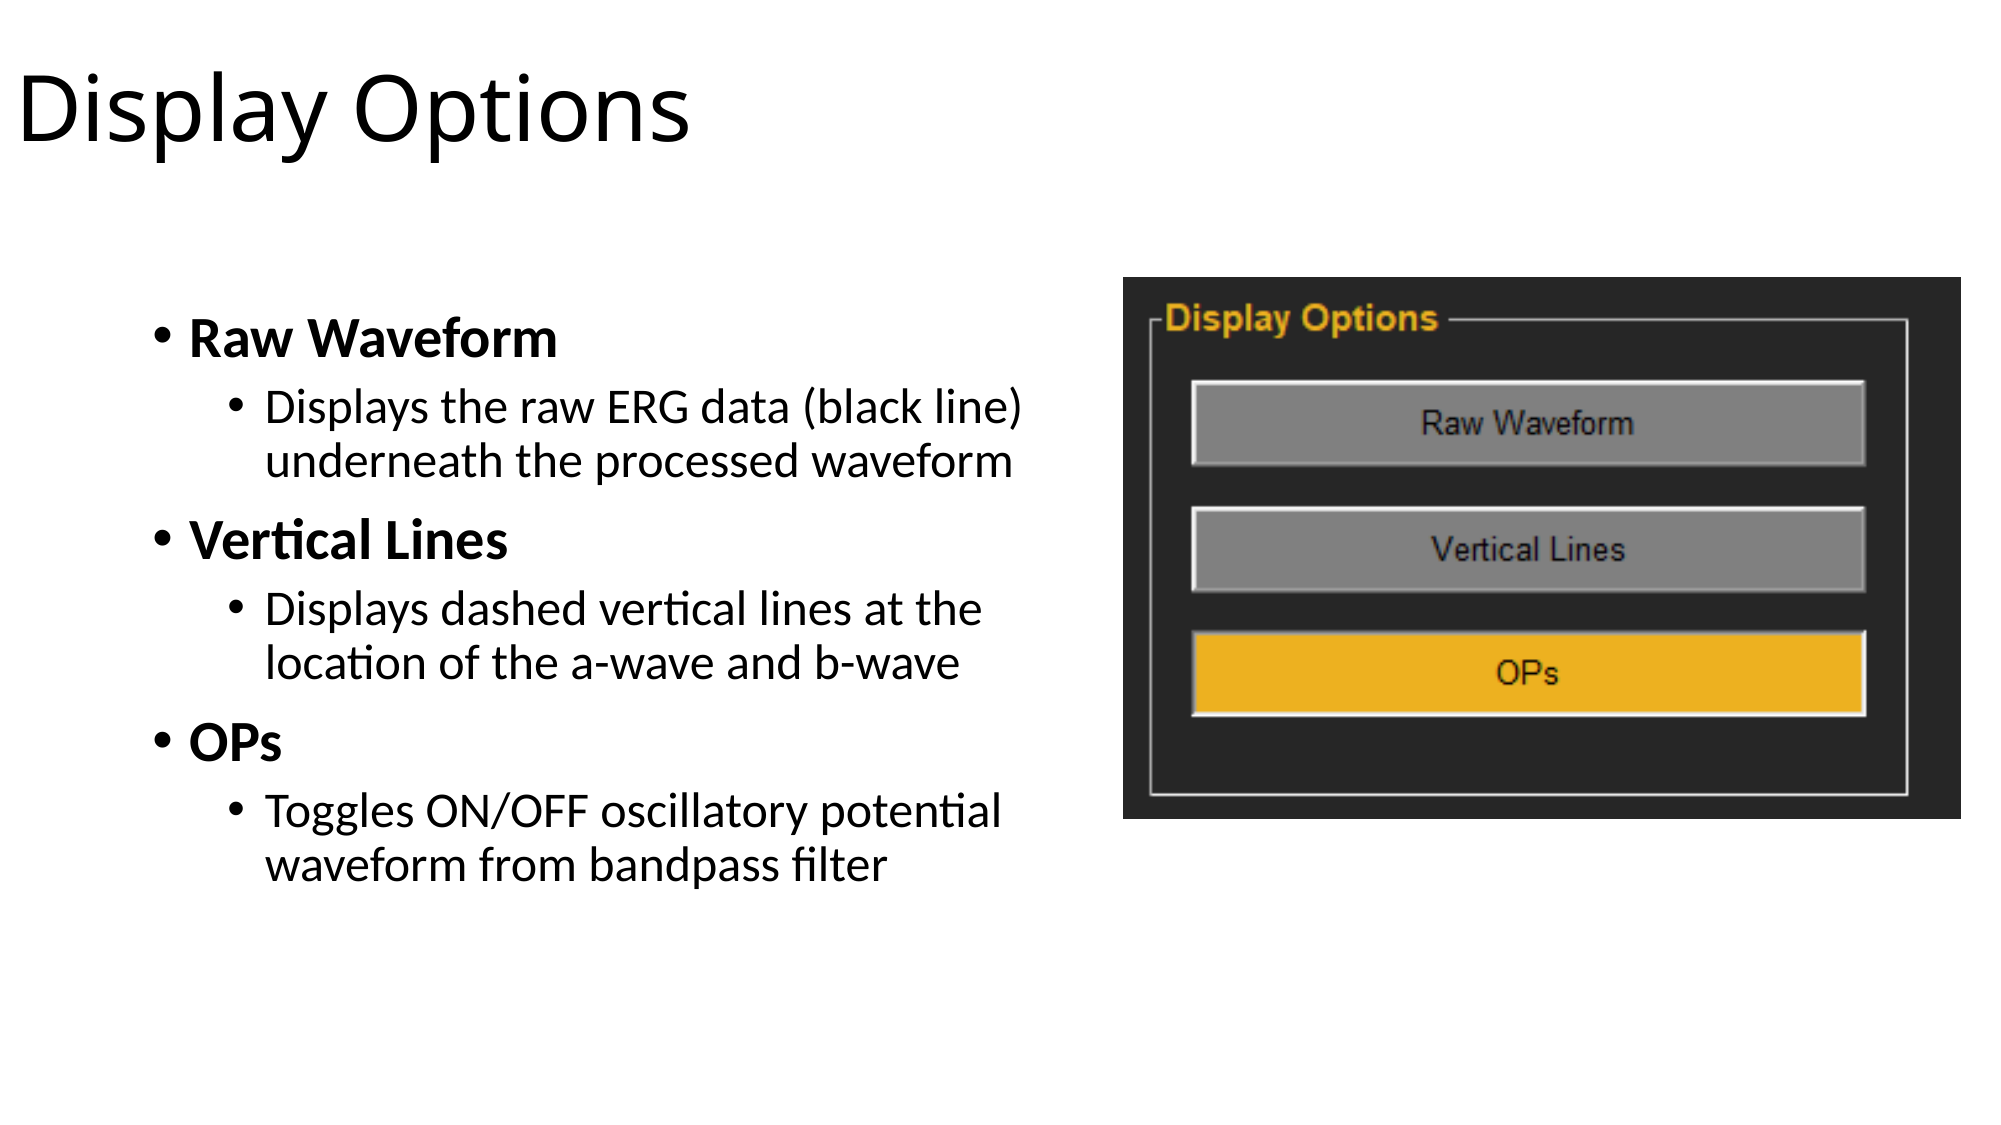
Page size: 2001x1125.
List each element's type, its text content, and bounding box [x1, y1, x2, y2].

list Raw Waveform Displays the raw ERG data (black line) underneath the processed waveform Vertical Lines Displays dashed vertical lines at the location of the a-wave and b-wave OPs Toggles ON/OFF oscillatory potential waveform from bandpass filter [137, 299, 1143, 1014]
picture [1123, 277, 1961, 819]
title Display Options [0, 3, 1725, 221]
